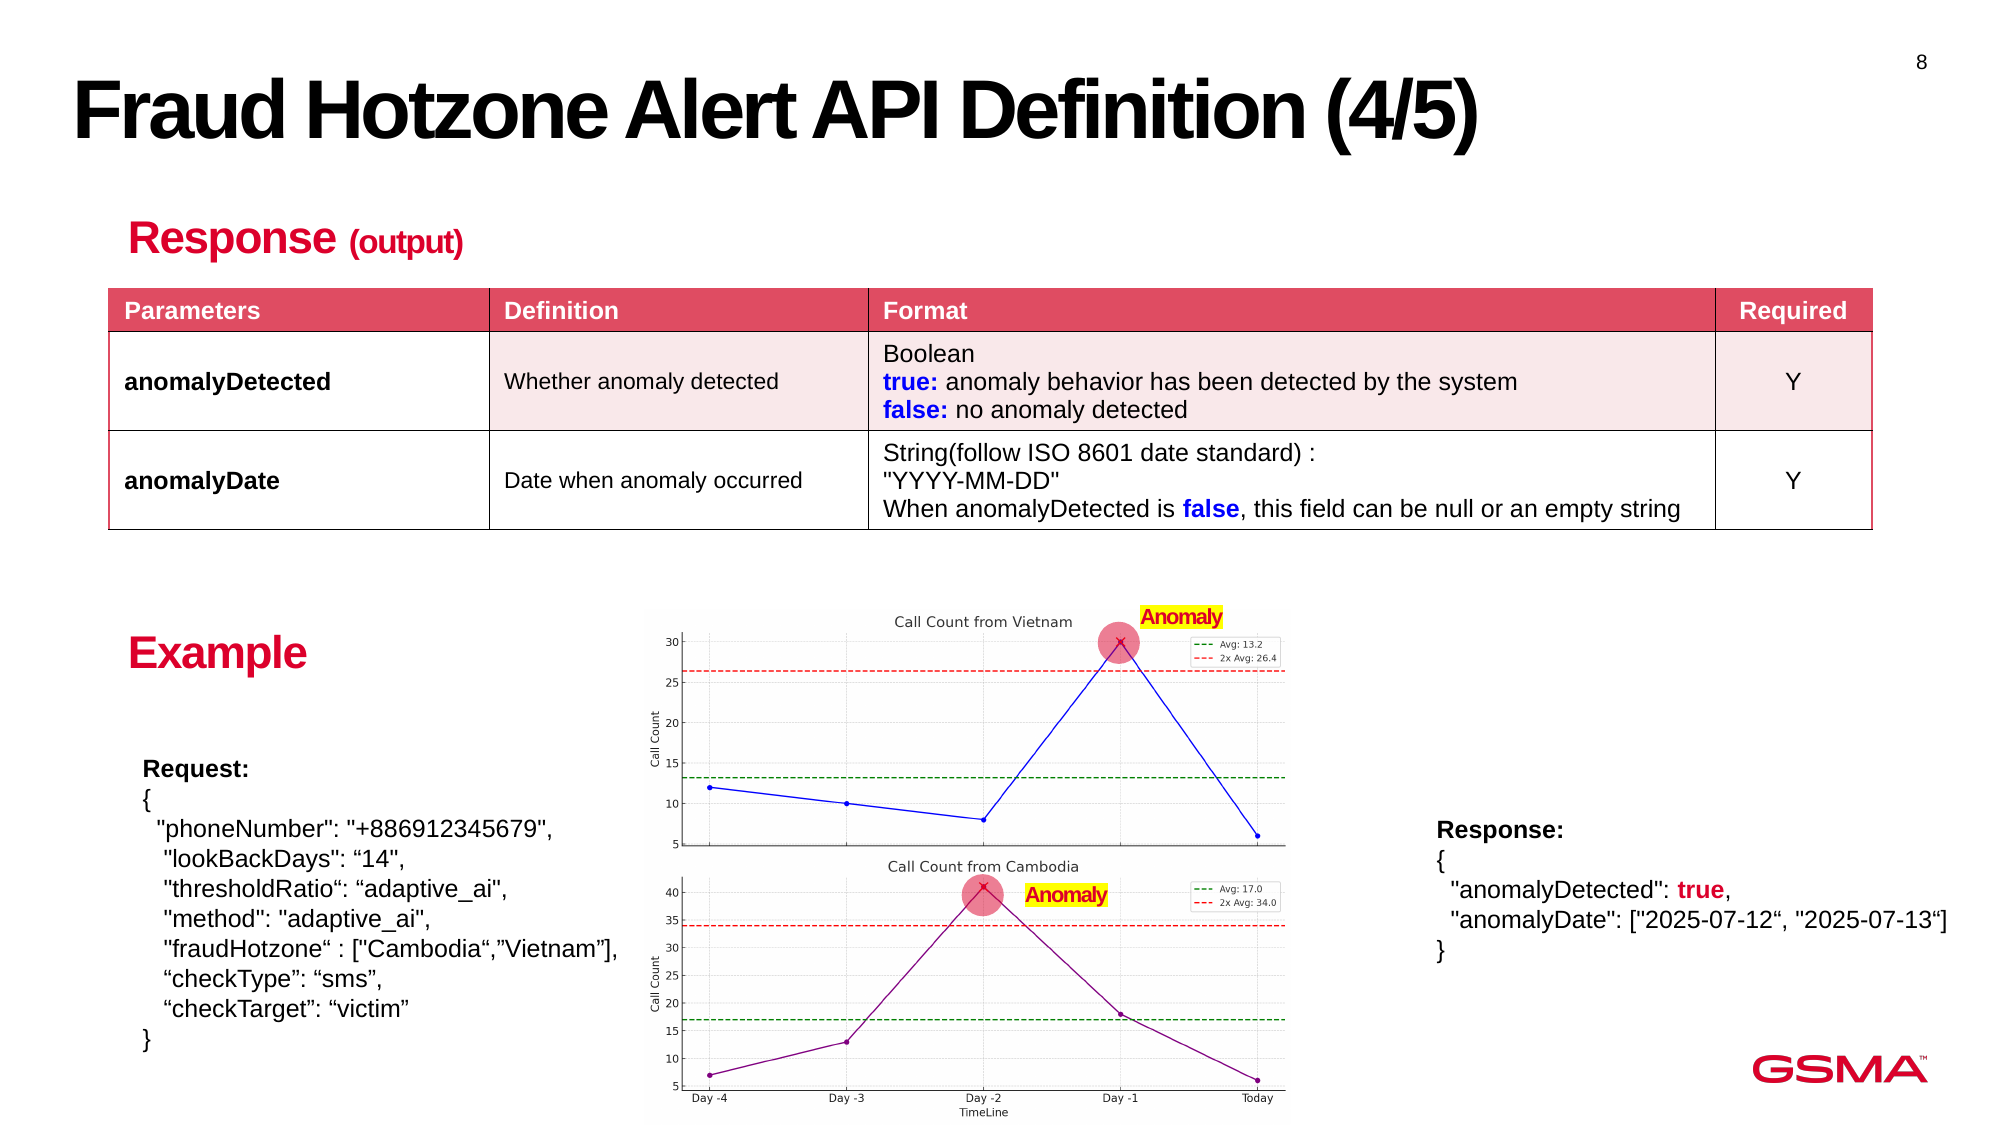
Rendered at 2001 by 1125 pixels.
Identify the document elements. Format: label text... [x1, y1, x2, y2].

table_header Parameters [110, 290, 489, 331]
table_cell Boolean true: anomaly behavior has been detected by the system false: no anomaly detected [869, 332, 1715, 430]
text_box Example [127, 632, 487, 717]
slide_number 8 [1853, 48, 1928, 72]
table_cell anomalyDate [110, 431, 489, 529]
table_header Definition [490, 290, 868, 331]
text_box Request: { "phoneNumber": "+886912345679", "lookBackDays": “14", "thresholdRatio“: “adaptive_ai", "method": "adaptive_ai", "fraudHotzone“ : ["Cambodia“,”Vietnam”], “checkType”: “sms”, “checkTarget”: “victim” } [127, 745, 644, 1060]
table_cell Whether anomaly detected [490, 332, 868, 430]
text_box Response: { "anomalyDetected": true, "anomalyDate": ["2025-07-12“, "2025-07-13“] } [1421, 805, 1967, 971]
table_cell Y [1716, 431, 1871, 529]
table_cell Date when anomaly occurred [490, 431, 868, 529]
table_cell anomalyDetected [110, 332, 489, 430]
picture [1753, 1055, 1928, 1083]
table_cell String(follow ISO 8601 date standard) : "YYYY-MM-DD" When anomalyDetected is false, this field can be null or an empty string [869, 431, 1715, 529]
table_header Format [869, 290, 1715, 331]
text_box Response (output) [127, 217, 487, 288]
table_cell Y [1716, 332, 1871, 430]
table_header Required [1716, 290, 1871, 331]
picture [644, 609, 1291, 1125]
title Fraud Hotzone Alert API Definition (4/5) [72, 72, 1928, 156]
